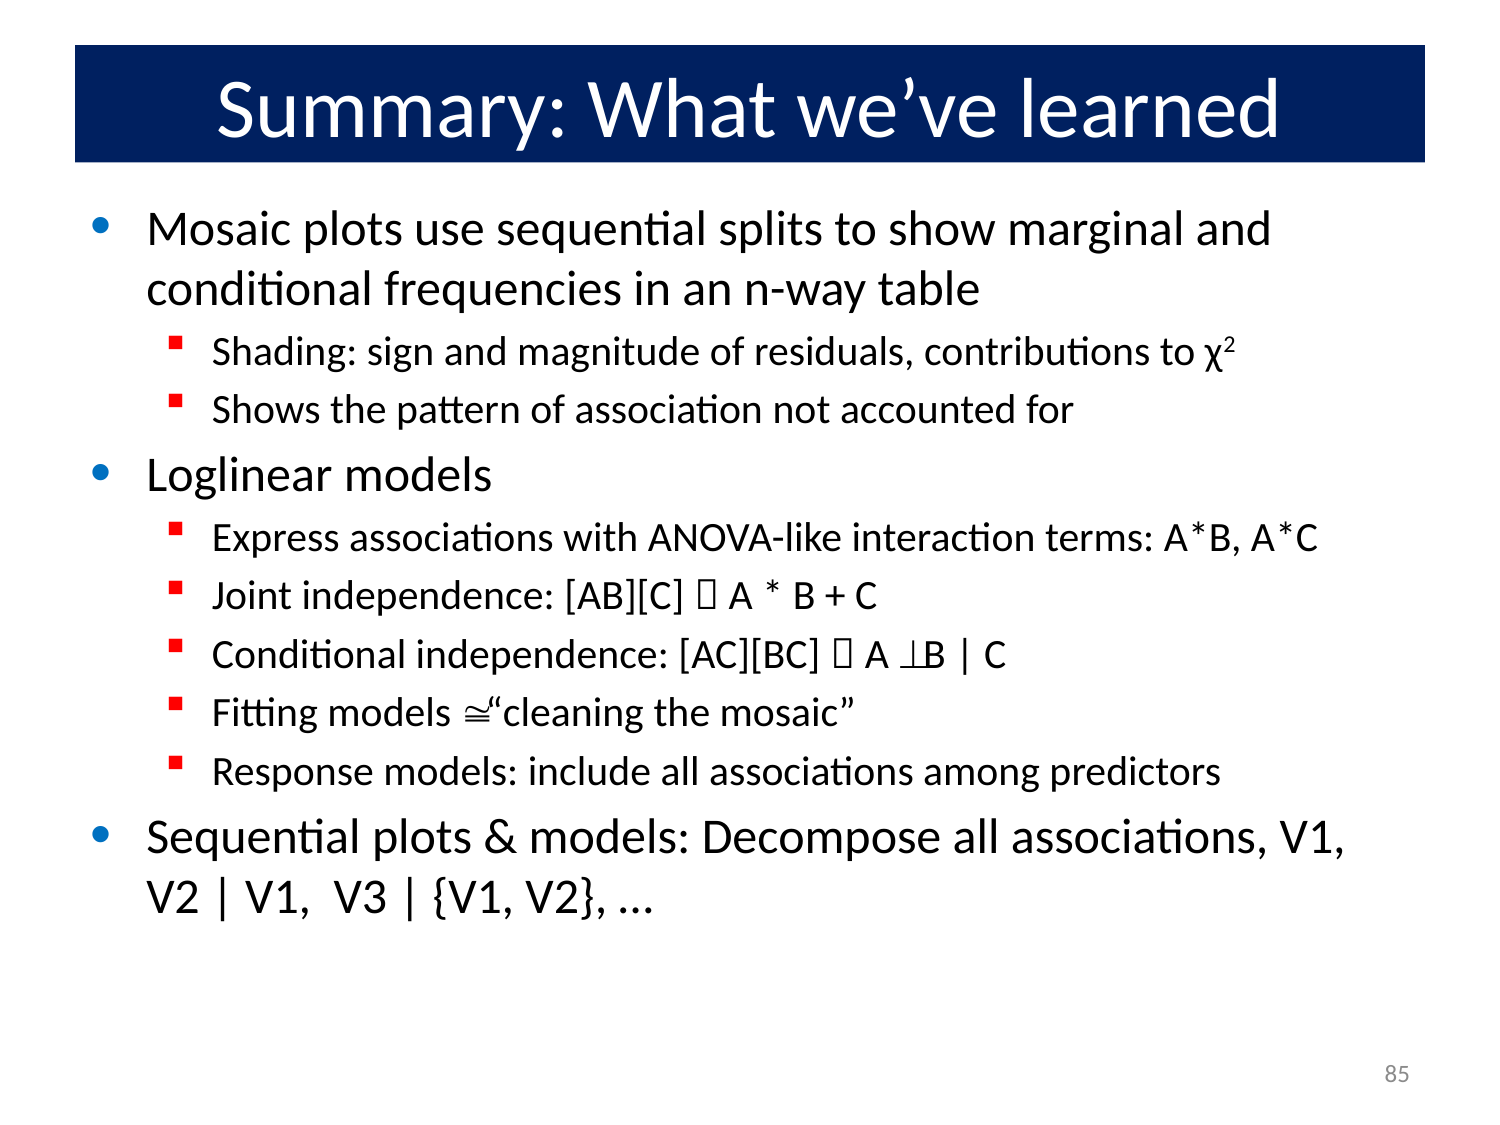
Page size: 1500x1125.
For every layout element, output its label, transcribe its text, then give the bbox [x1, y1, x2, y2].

title Summary: What we’ve learned [75, 45, 1425, 163]
list Mosaic plots use sequential splits to show marginal and conditional frequencies in an n-way table Shading: sign and magnitude of residuals, contributions to χ2 Shows the pattern of association not accounted for Loglinear models Express associations with ANOVA-like interaction terms: A*B, A*C Joint independence: [AB][C]  A * B + C Conditional independence: [AC][BC]  A  B | C Fitting models  “cleaning the mosaic” Response models: include all associations among predictors Sequential plots & models: Decompose all associations, V1, V2 | V1, V3 | {V1, V2}, … [75, 187, 1425, 1025]
slide_number 85 [1074, 1042, 1425, 1103]
